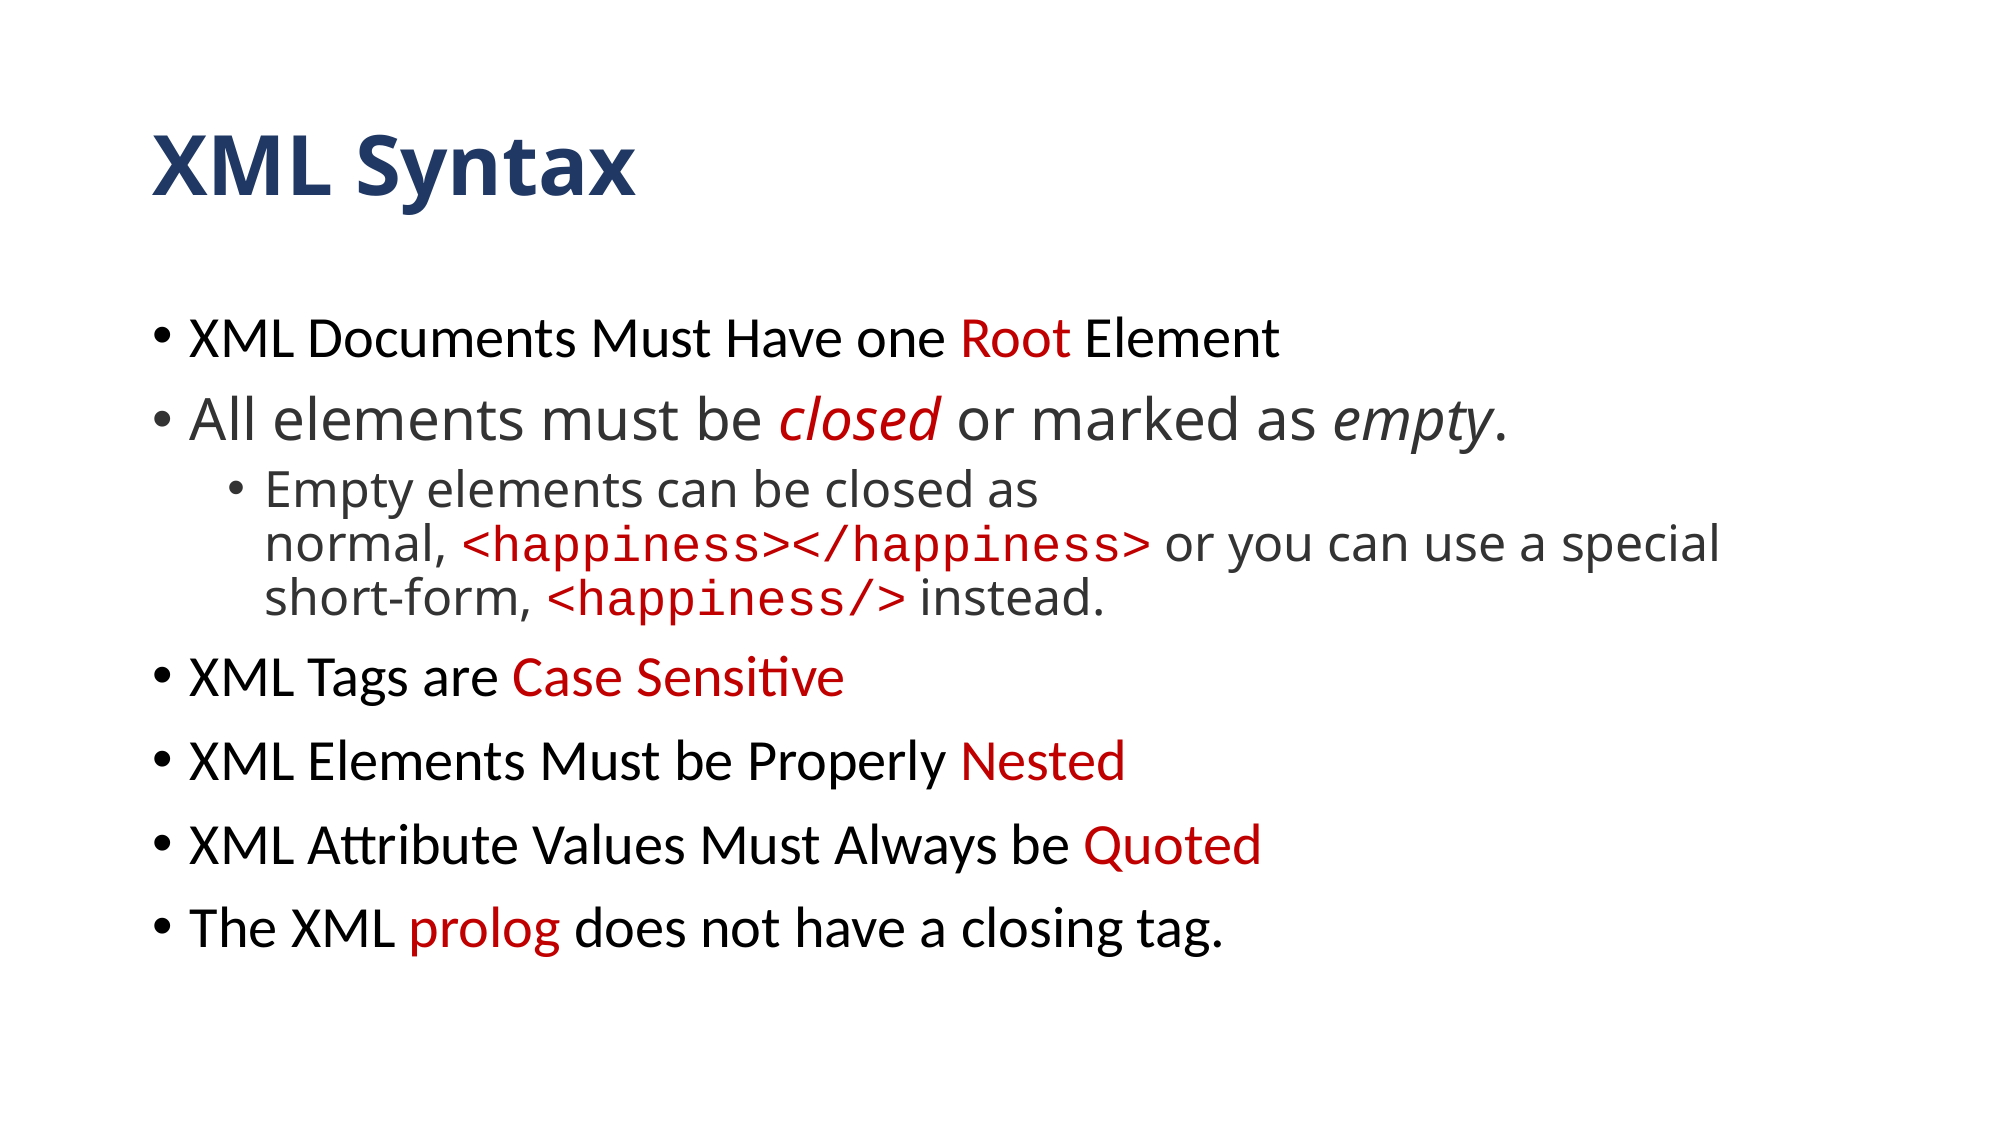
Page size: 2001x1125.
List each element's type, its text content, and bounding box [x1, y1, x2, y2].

title XML Syntax [137, 59, 1863, 278]
list XML Documents Must Have one Root Element All elements must be closed or marked as empty. Empty elements can be closed as normal, <happiness></happiness> or you can use a special short-form, <happiness/> instead. XML Tags are Case Sensitive XML Elements Must be Properly Nested XML Attribute Values Must Always be Quoted The XML prolog does not have a closing tag. [137, 299, 1863, 1014]
